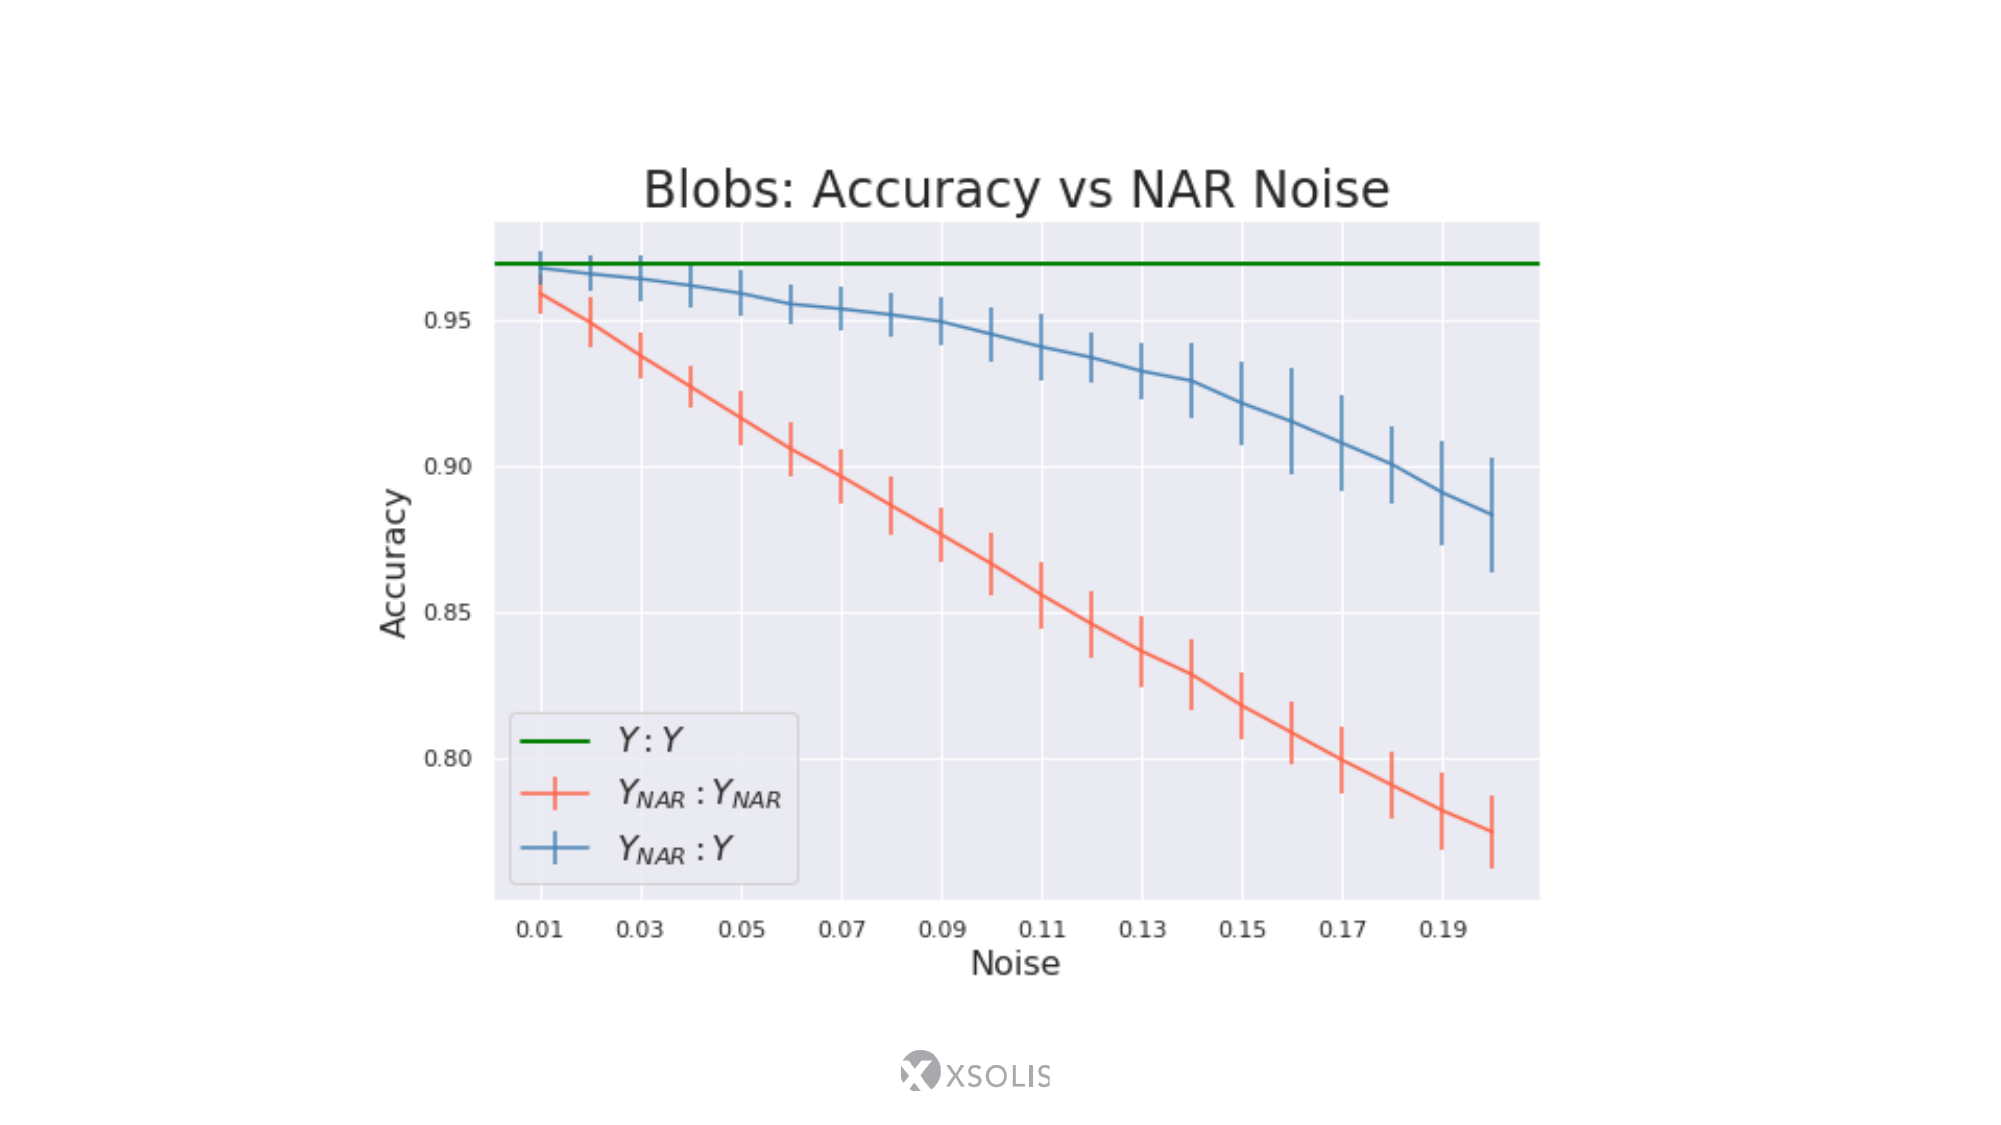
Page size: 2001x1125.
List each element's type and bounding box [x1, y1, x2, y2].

picture [324, 112, 1676, 1013]
